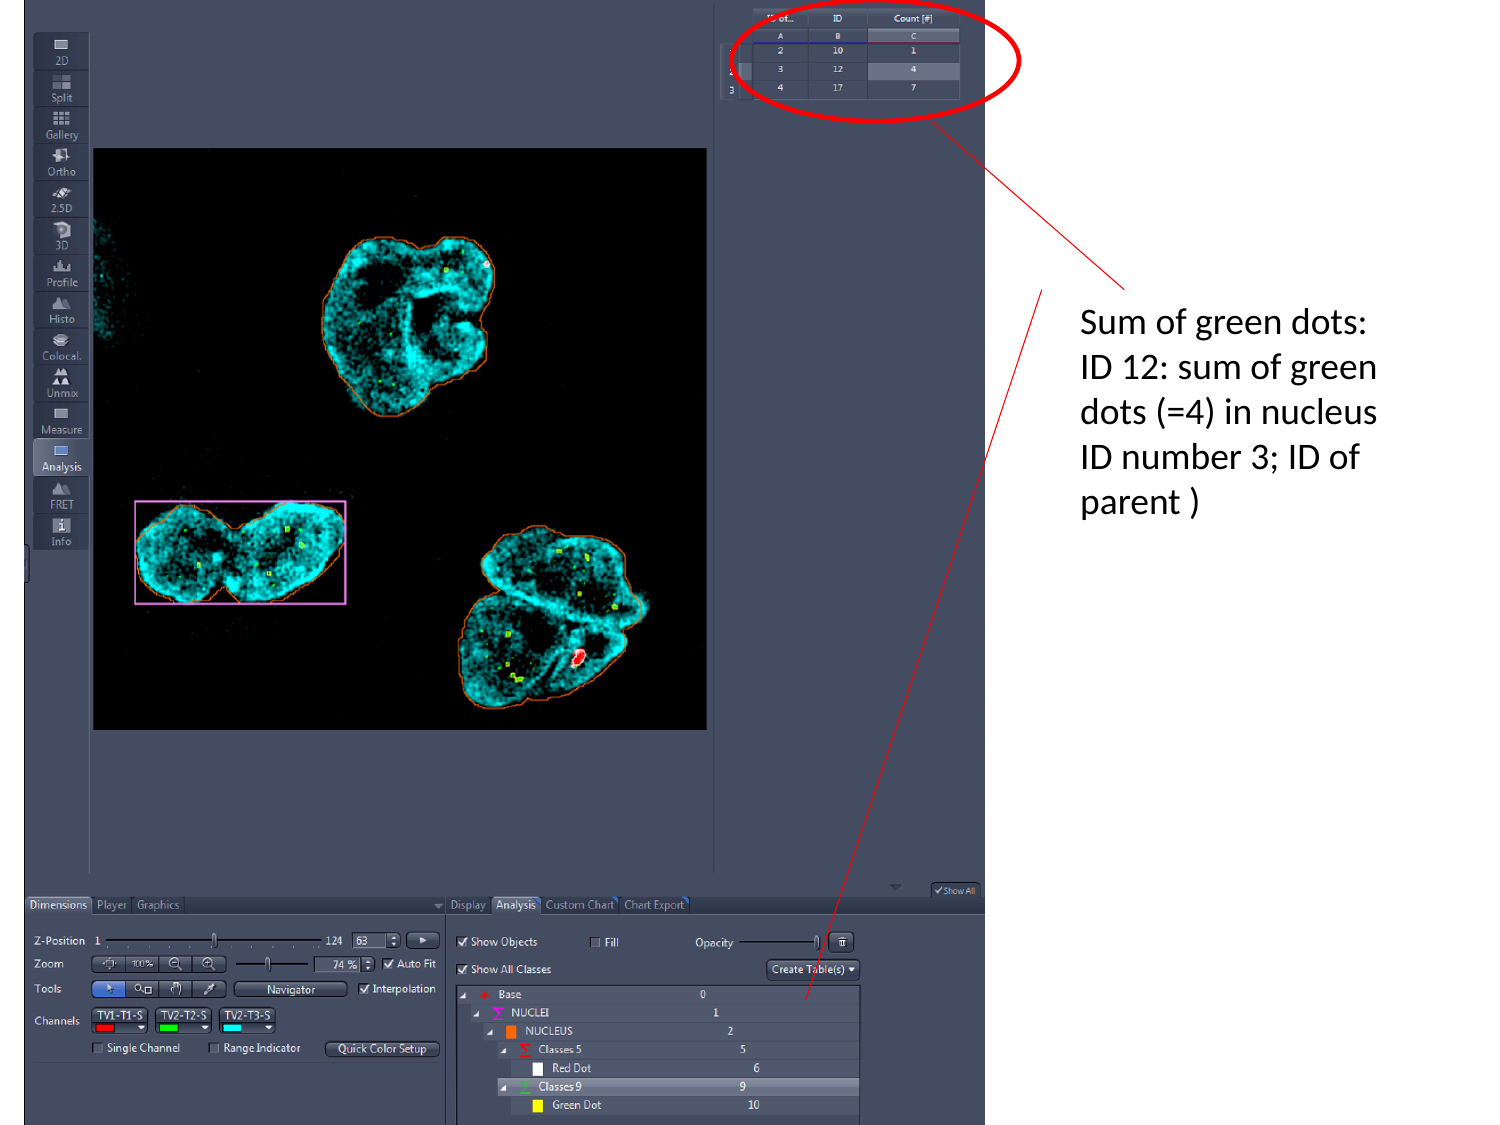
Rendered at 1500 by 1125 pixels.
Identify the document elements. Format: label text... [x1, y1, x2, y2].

picture [24, 0, 985, 1125]
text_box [931, 121, 1125, 290]
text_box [805, 289, 1042, 1000]
text_box [985, 20, 1021, 101]
text_box Sum of green dots: ID 12: sum of green dots (=4) in nucleus ID number 3; ID of parent ) [1065, 289, 1418, 530]
